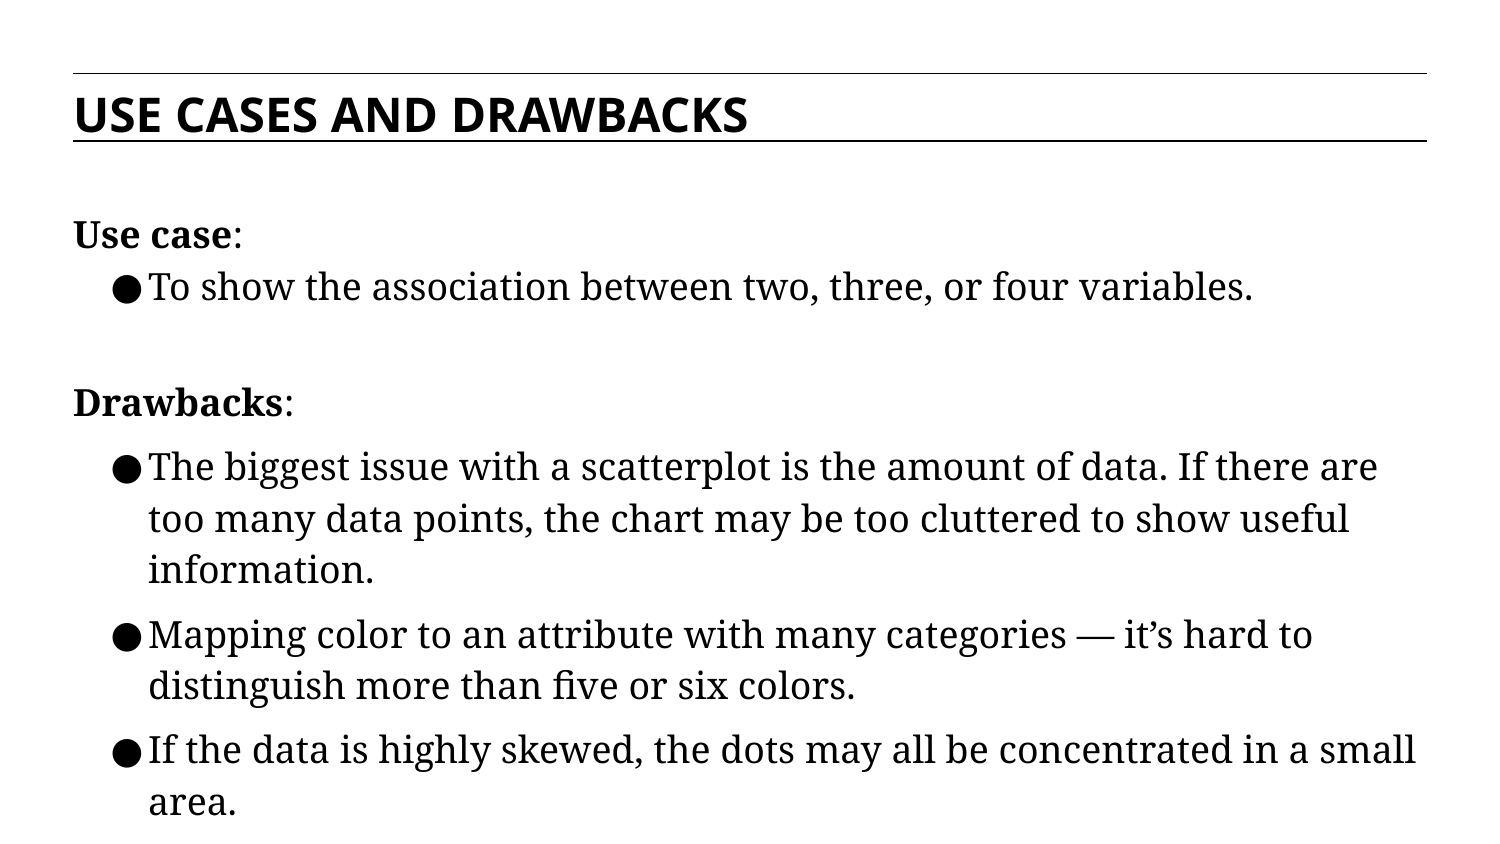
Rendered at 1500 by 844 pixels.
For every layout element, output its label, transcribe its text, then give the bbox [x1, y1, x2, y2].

text_box USE CASES AND DRAWBACKS [73, 85, 964, 135]
list Use case: To show the association between two, three, or four variables. Drawbacks: The biggest issue with a scatterplot is the amount of data. If there are too many data points, the chart may be too cluttered to show useful information. Mapping color to an attribute with many categories — it’s hard to distinguish more than five or six colors. If the data is highly skewed, the dots may all be concentrated in a small area. [73, 204, 1427, 790]
